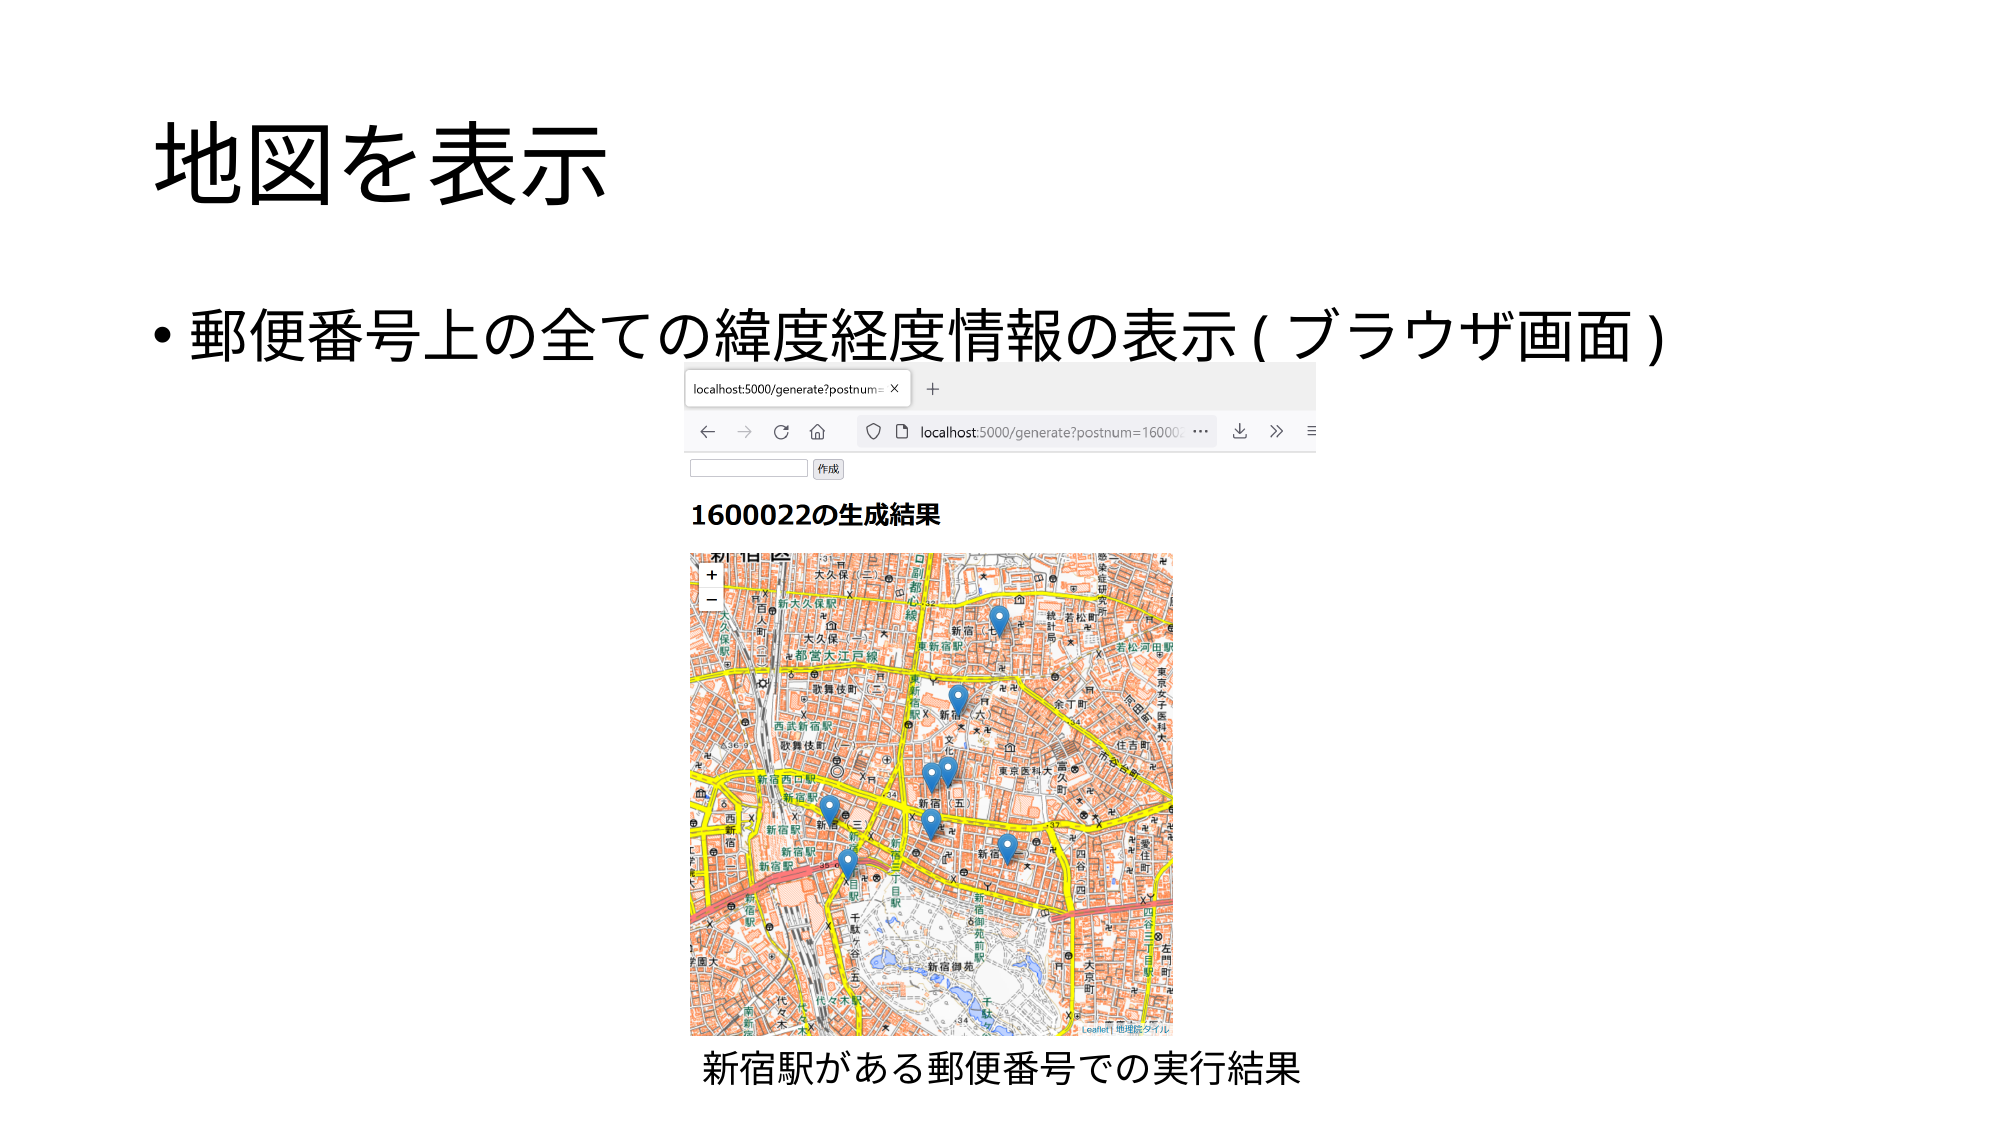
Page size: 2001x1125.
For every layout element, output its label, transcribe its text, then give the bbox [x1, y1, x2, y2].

title 地図を表示 [137, 59, 1863, 278]
list 郵便番号上の全ての緯度経度情報の表示(ブラウザ画面) [137, 299, 1863, 1014]
text_box 新宿駅がある郵便番号での実行結果 [687, 1037, 1318, 1098]
picture [684, 362, 1316, 1036]
